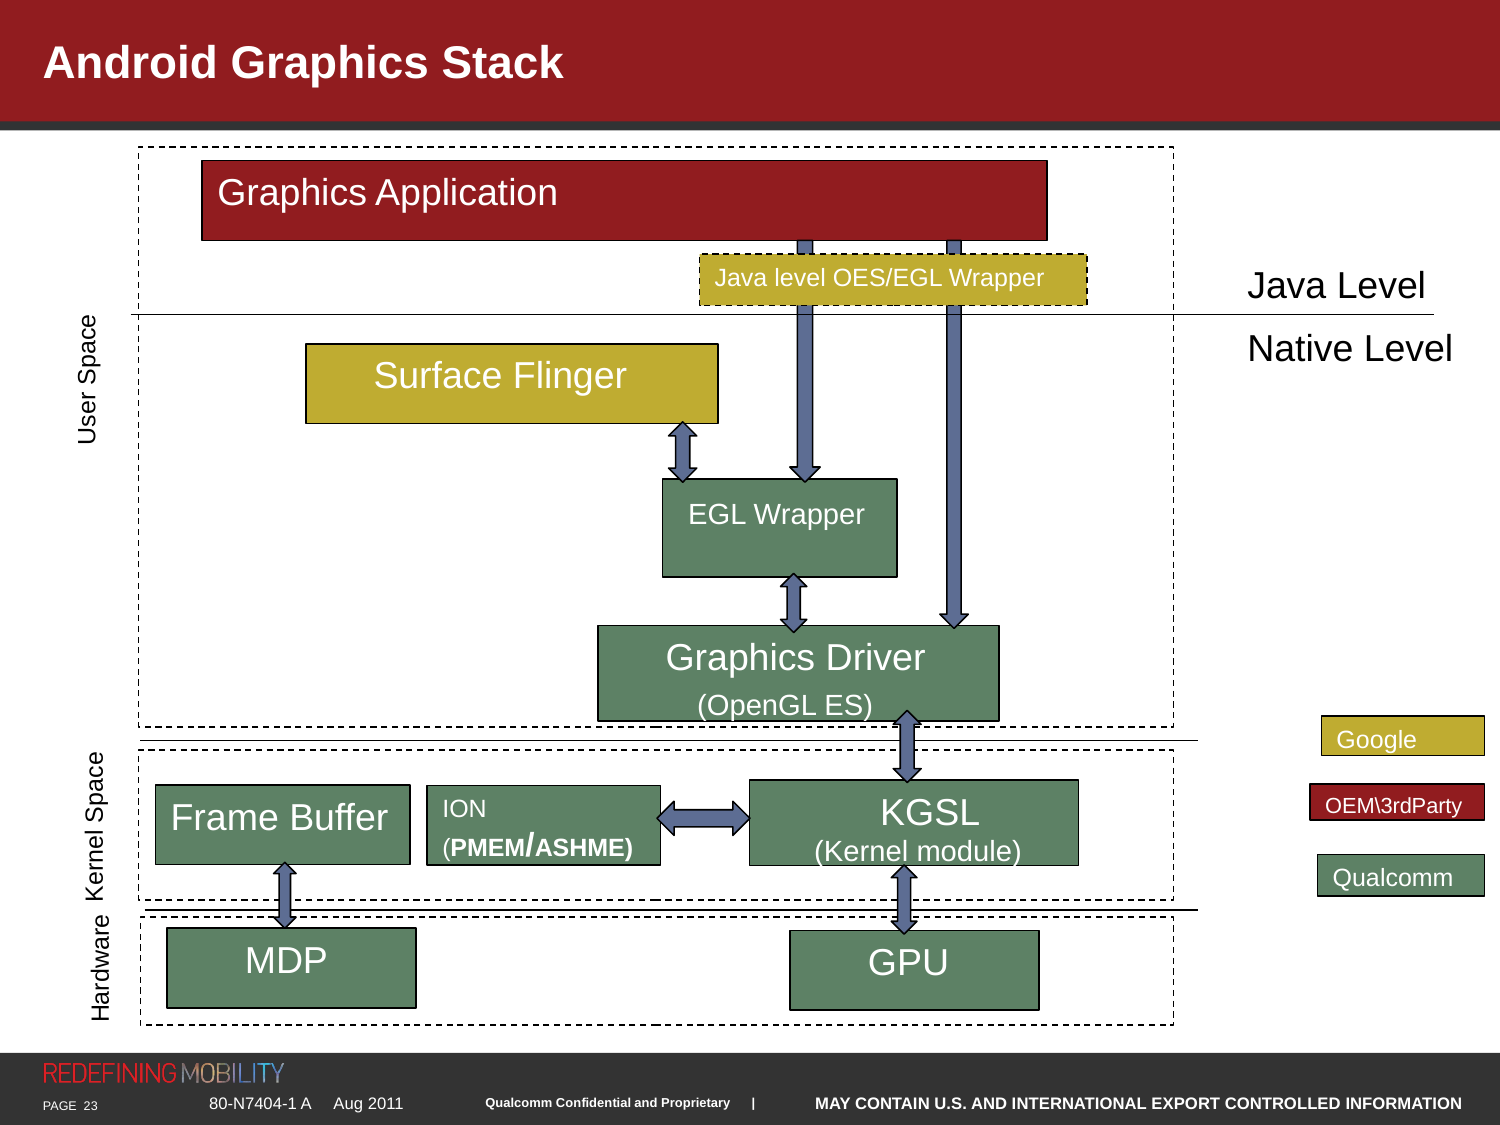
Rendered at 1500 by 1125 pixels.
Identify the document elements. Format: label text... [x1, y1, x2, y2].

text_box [62, 146, 1485, 1038]
picture [32, 1054, 292, 1092]
title Android Graphics Stack [27, 0, 1462, 120]
